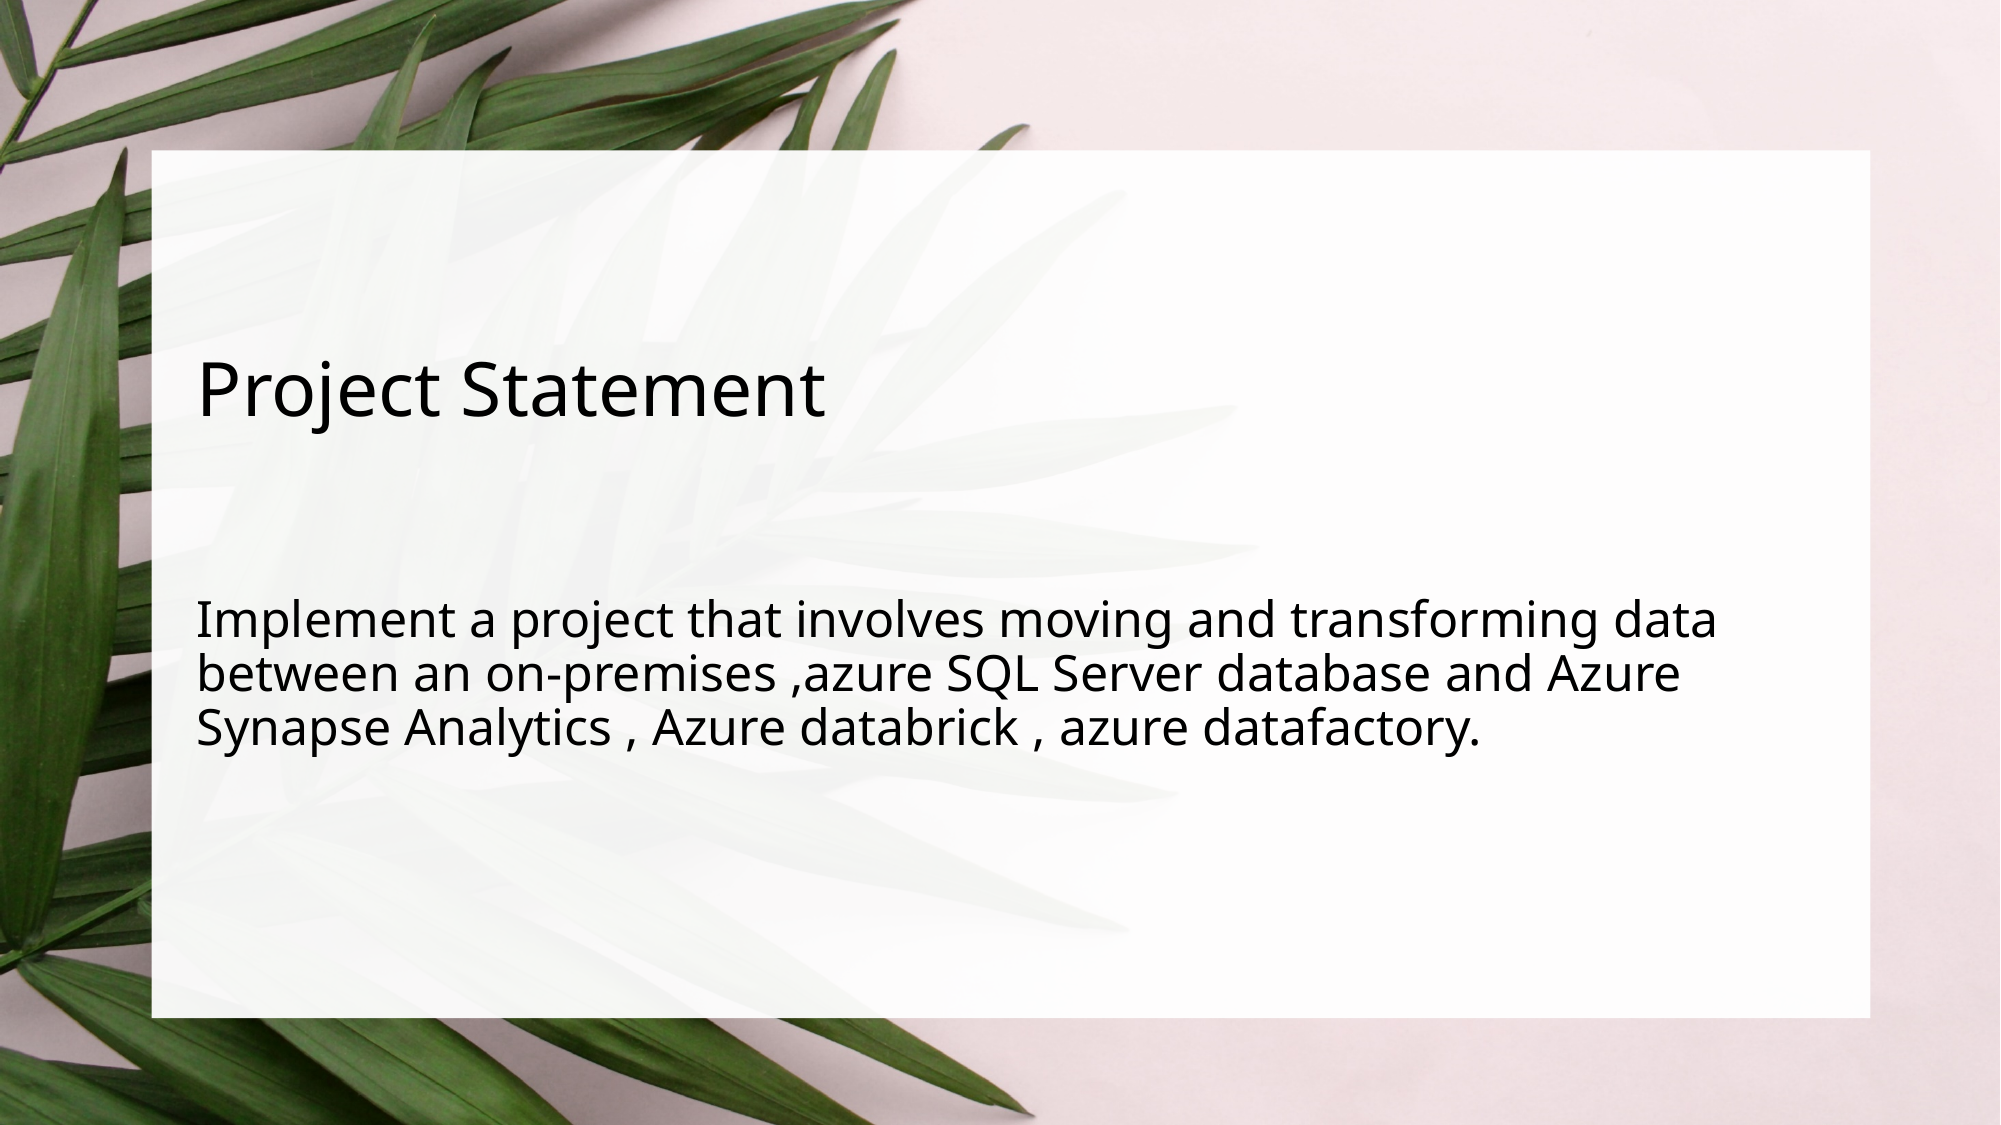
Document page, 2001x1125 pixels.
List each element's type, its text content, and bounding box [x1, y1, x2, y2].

picture [0, 0, 2000, 1125]
title Project Statement Implement a project that involves moving and transforming data between an on-premises ,azure SQL Server database and Azure Synapse Analytics , Azure databrick , azure datafactory. [151, 150, 1871, 1019]
